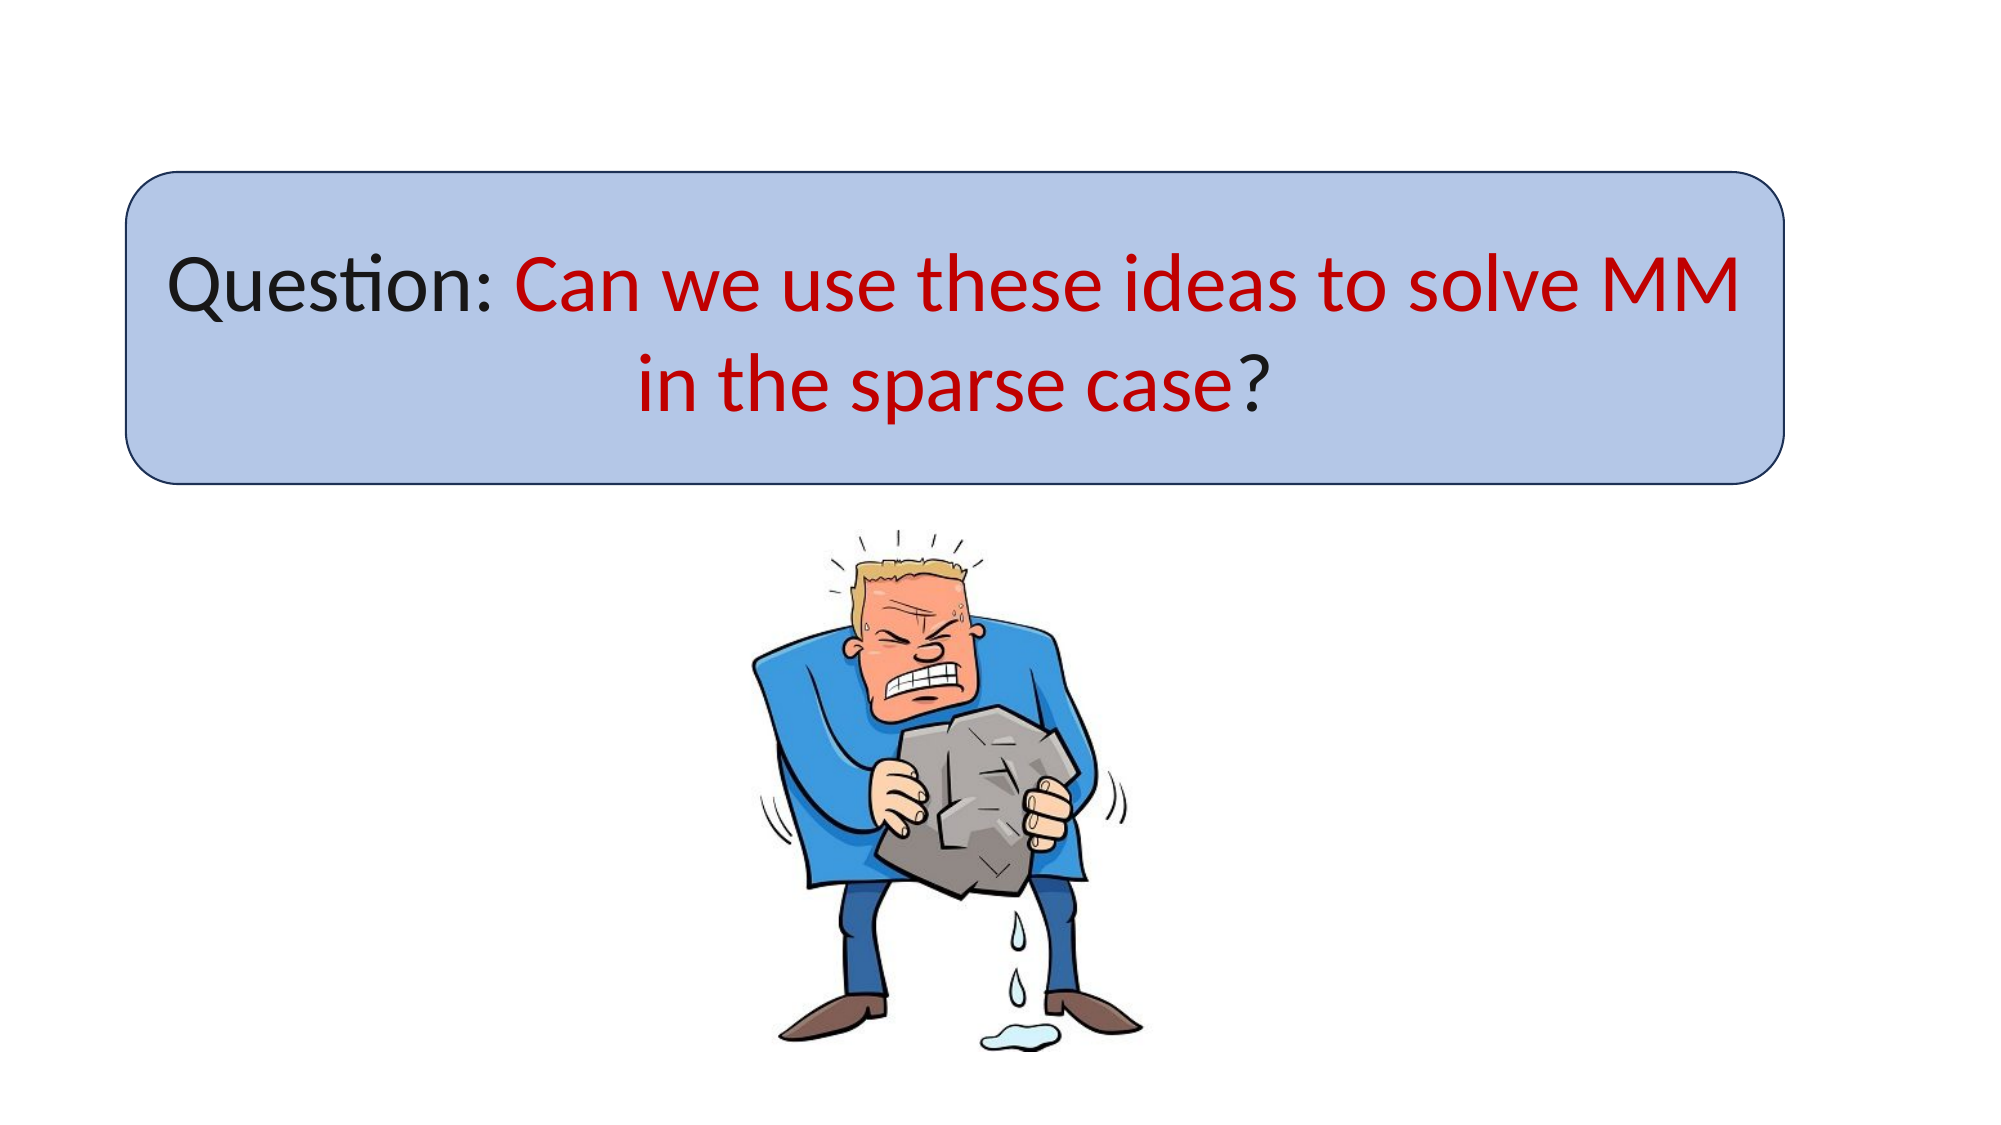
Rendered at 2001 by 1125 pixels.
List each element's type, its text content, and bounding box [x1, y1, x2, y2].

picture [463, 529, 1457, 1052]
text_box Question: Can we use these ideas to solve MM in the sparse case? [124, 170, 1785, 486]
